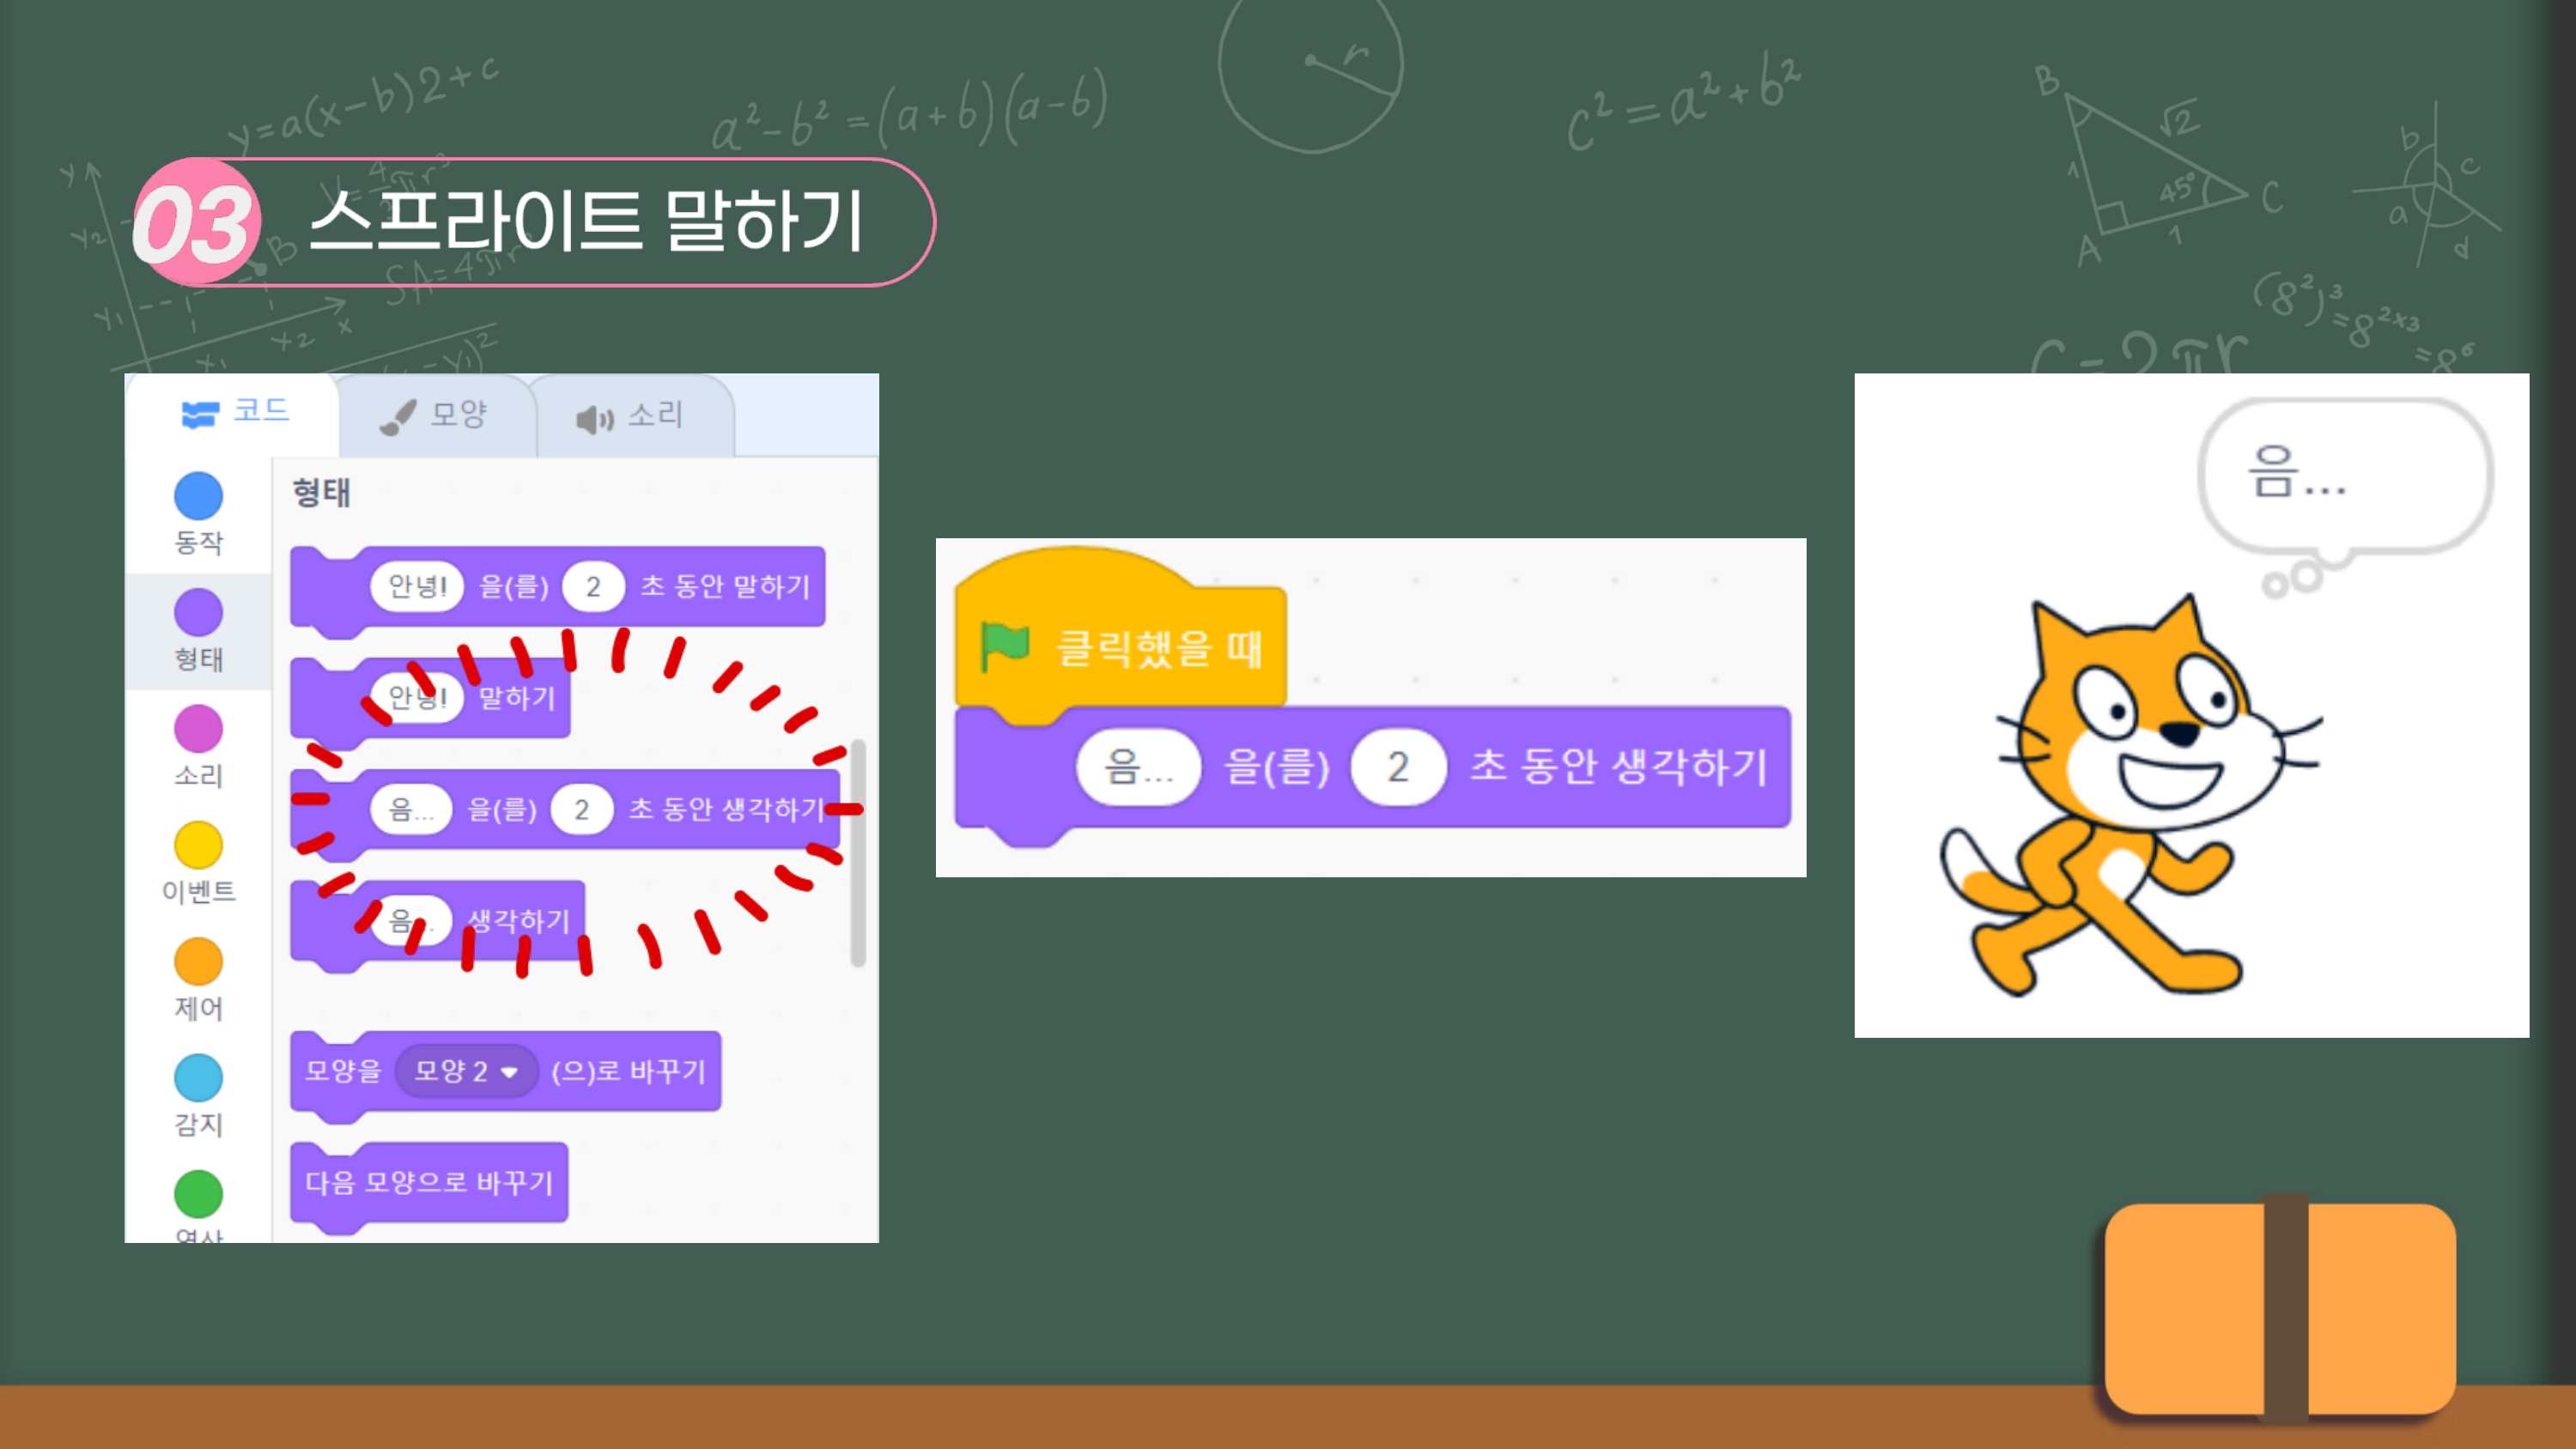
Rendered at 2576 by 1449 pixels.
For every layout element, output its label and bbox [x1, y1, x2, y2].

text_box [2031, 65, 2502, 372]
text_box [936, 538, 1807, 878]
text_box [86, 98, 543, 419]
text_box [124, 373, 880, 1243]
text_box [1218, 0, 1406, 153]
text_box [124, 156, 937, 294]
text_box [1562, 68, 1803, 127]
text_box [0, 0, 2576, 1449]
text_box [291, 627, 865, 979]
text_box [1855, 373, 2530, 1038]
text_box [711, 82, 1108, 155]
